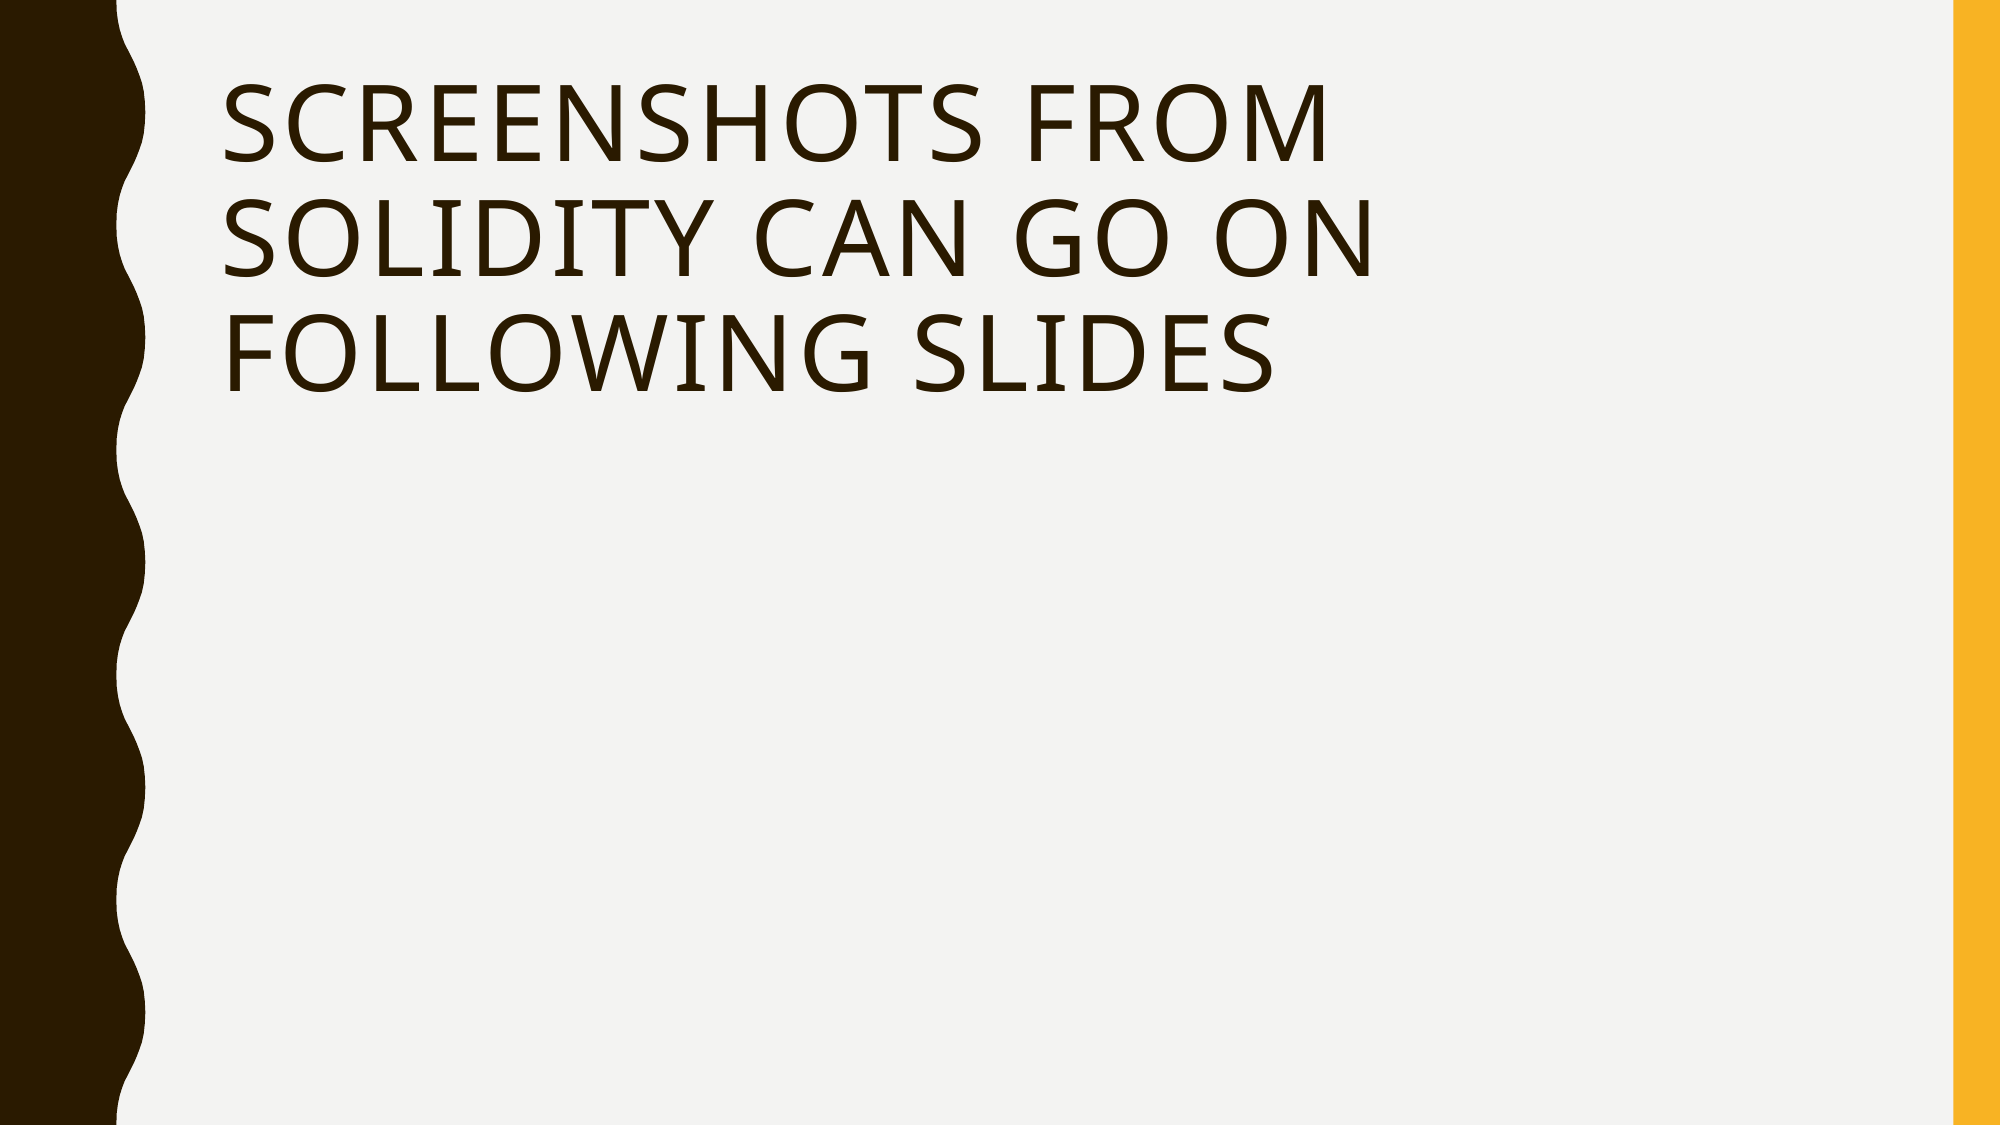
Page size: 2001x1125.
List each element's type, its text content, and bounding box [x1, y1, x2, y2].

title Screenshots from Solidity can go on following slides [205, 62, 1875, 308]
